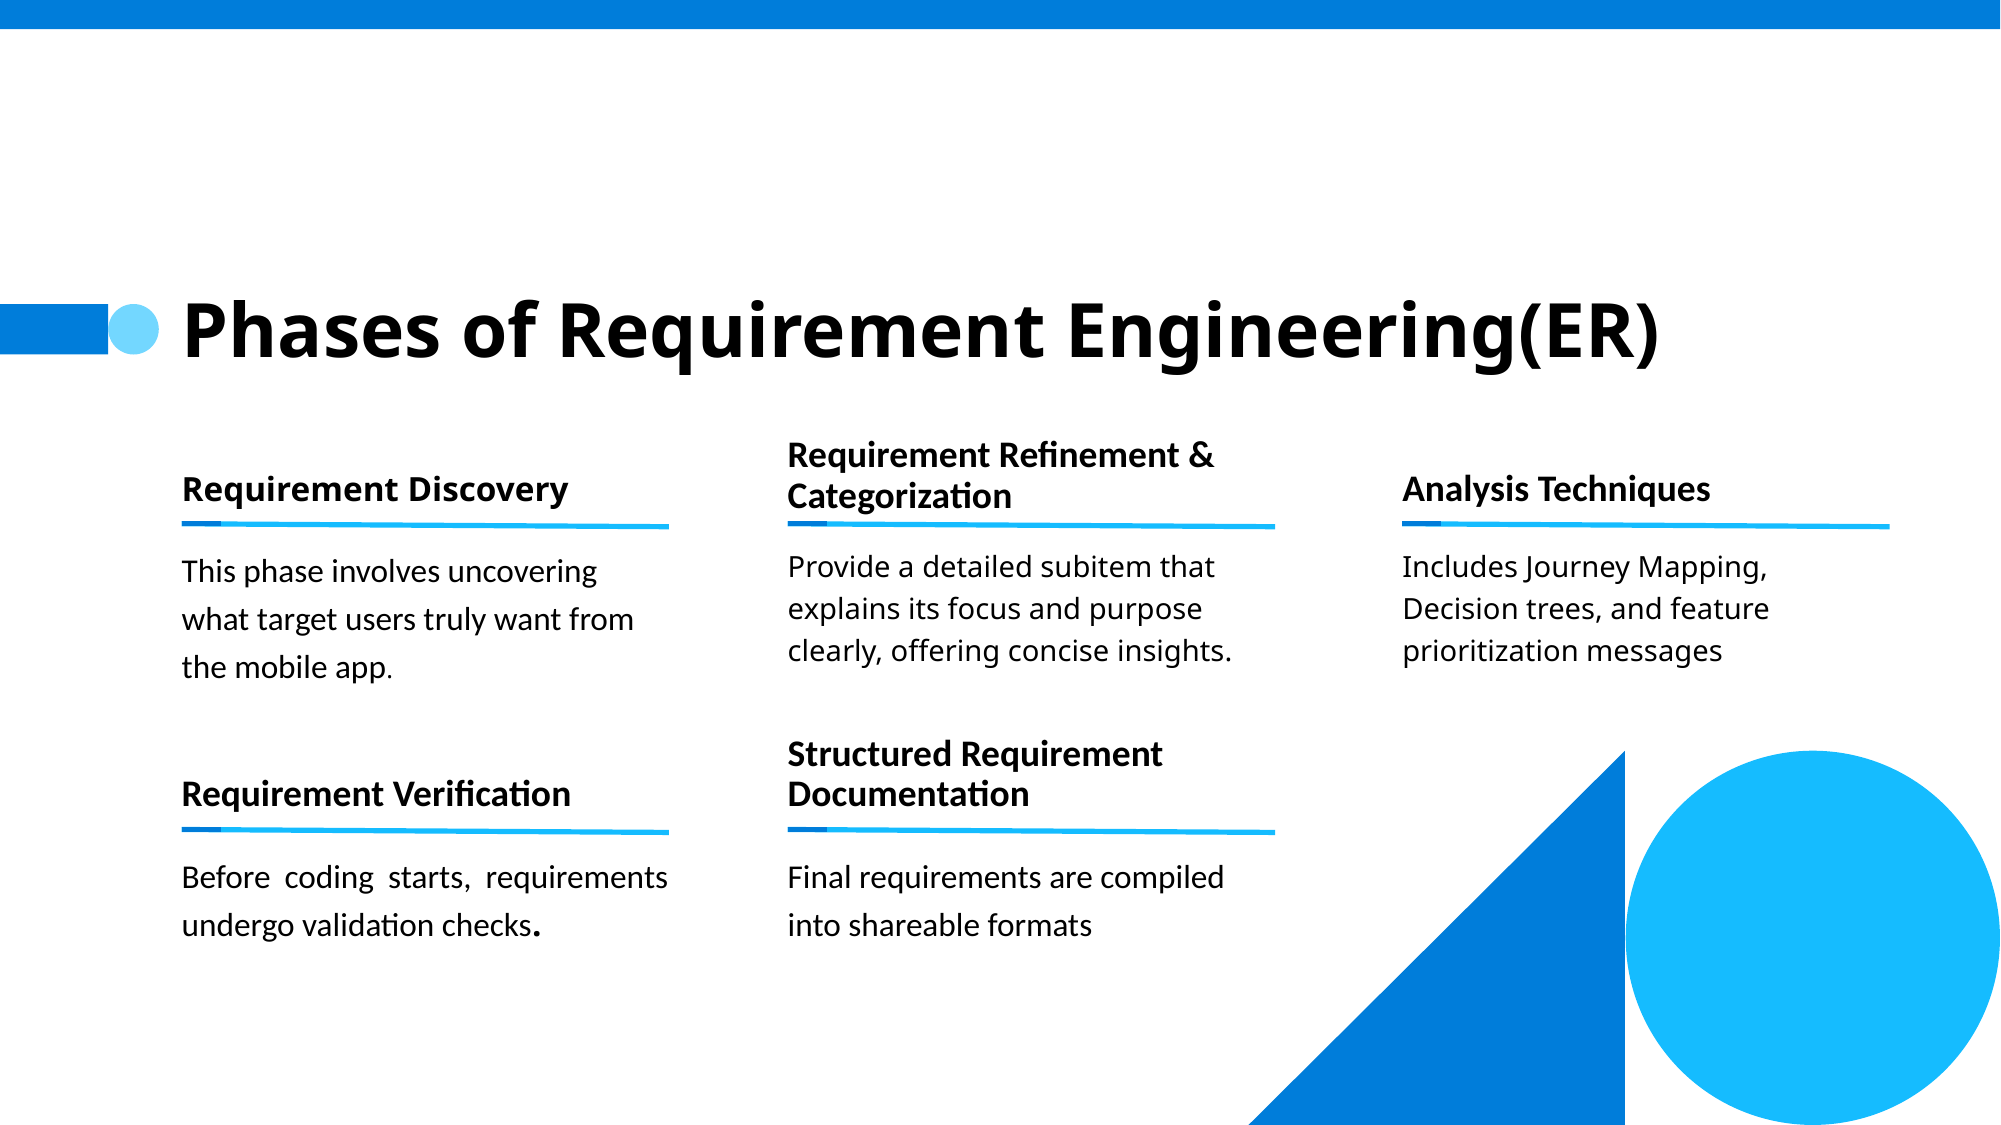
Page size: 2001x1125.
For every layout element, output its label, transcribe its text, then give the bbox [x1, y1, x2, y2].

list Analysis Techniques [1402, 456, 1890, 510]
list Final requirements are compiled into shareable formats [787, 847, 1276, 998]
list Includes Journey Mapping, Decision trees, and feature prioritization messages [1402, 541, 1890, 692]
list This phase involves uncovering what target users truly want from the mobile app. [181, 541, 669, 692]
list Structured Requirement Documentation [787, 762, 1276, 815]
list Requirement Verification [181, 762, 669, 815]
list Provide a detailed subitem that explains its focus and purpose clearly, offering concise insights. [787, 541, 1276, 692]
title Phases of Requirement Engineering(ER) [181, 185, 1665, 373]
list Before coding starts, requirements undergo validation checks. [181, 847, 669, 960]
list Requirement Discovery [181, 456, 669, 510]
list Requirement Refinement & Categorization [787, 450, 1331, 517]
